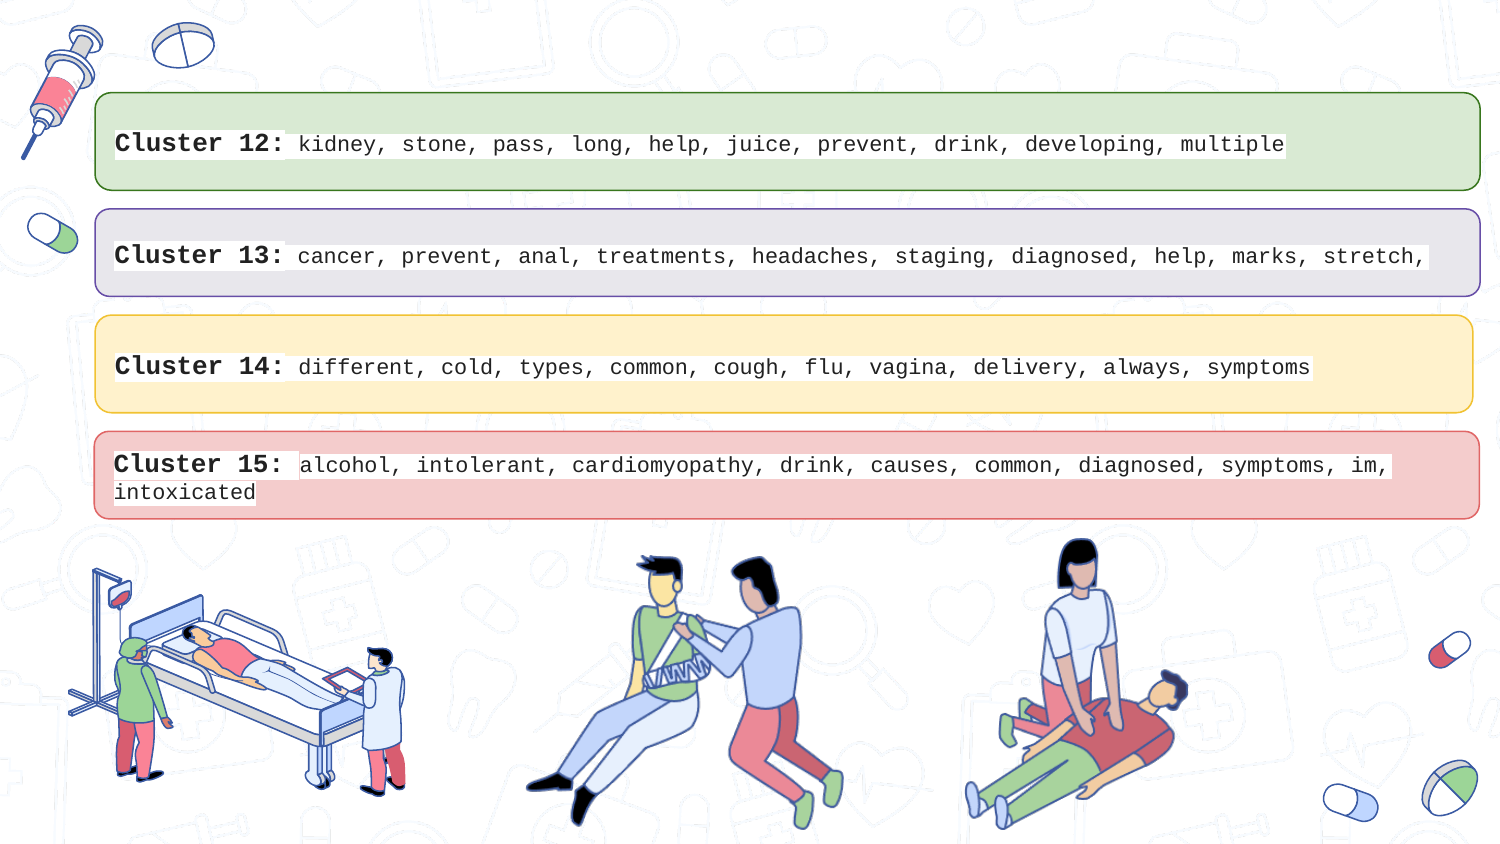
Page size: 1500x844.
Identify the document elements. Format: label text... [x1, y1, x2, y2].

text_box Cluster 15: alcohol, intolerant, cardiomyopathy, drink, causes, common, diagnosed, symptoms, im, intoxicated [94, 431, 1480, 519]
picture [0, 0, 1500, 844]
text_box Cluster 12: kidney, stone, pass, long, help, juice, prevent, drink, developing, multiple [95, 92, 1481, 191]
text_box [68, 568, 405, 799]
text_box Cluster 14: different, cold, types, common, cough, flu, vagina, delivery, always, symptoms [95, 315, 1473, 413]
text_box Cluster 13: cancer, prevent, anal, treatments, headaches, staging, diagnosed, help, marks, stretch, [95, 208, 1481, 297]
